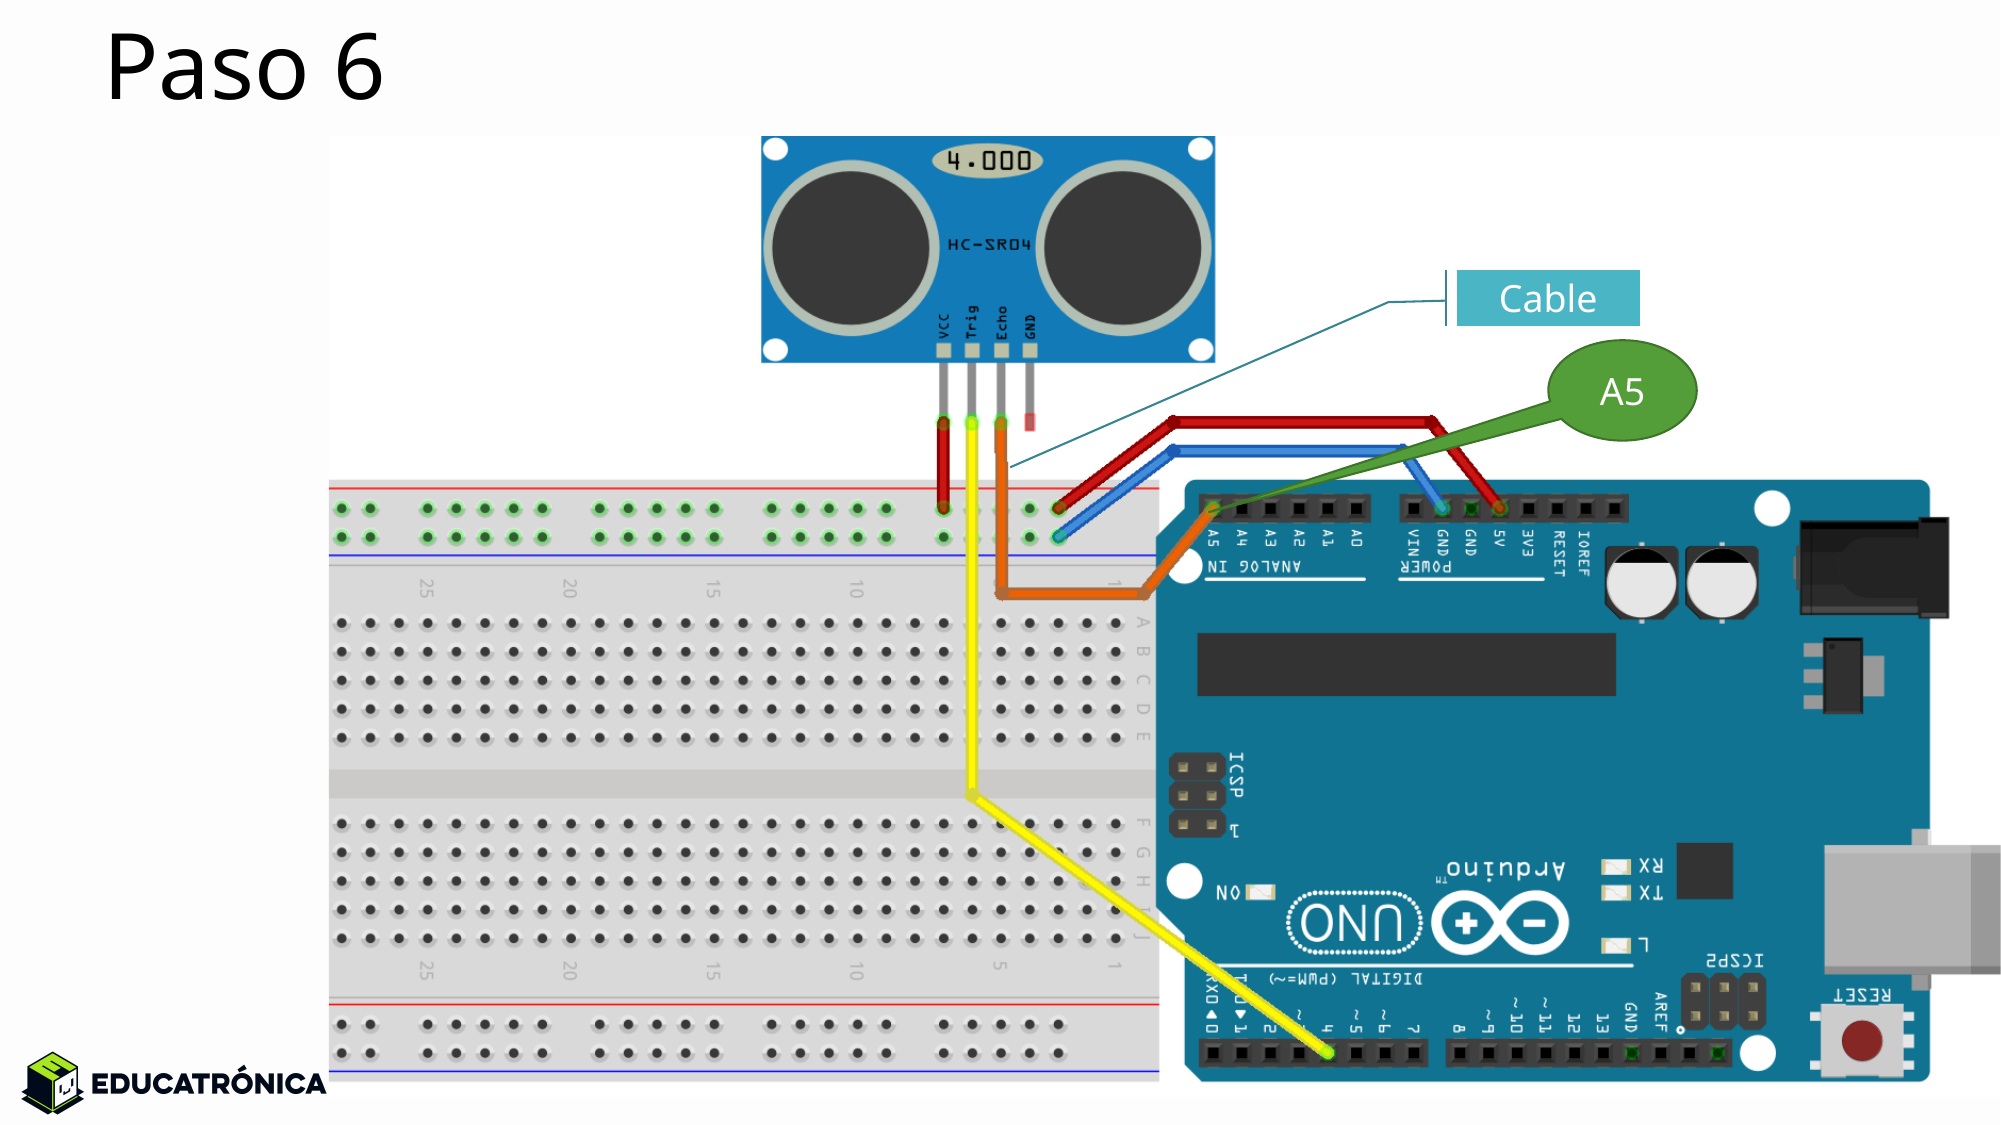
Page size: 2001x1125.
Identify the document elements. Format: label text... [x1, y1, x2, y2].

title Paso 6 [88, 7, 1912, 133]
picture [19, 136, 2001, 1118]
